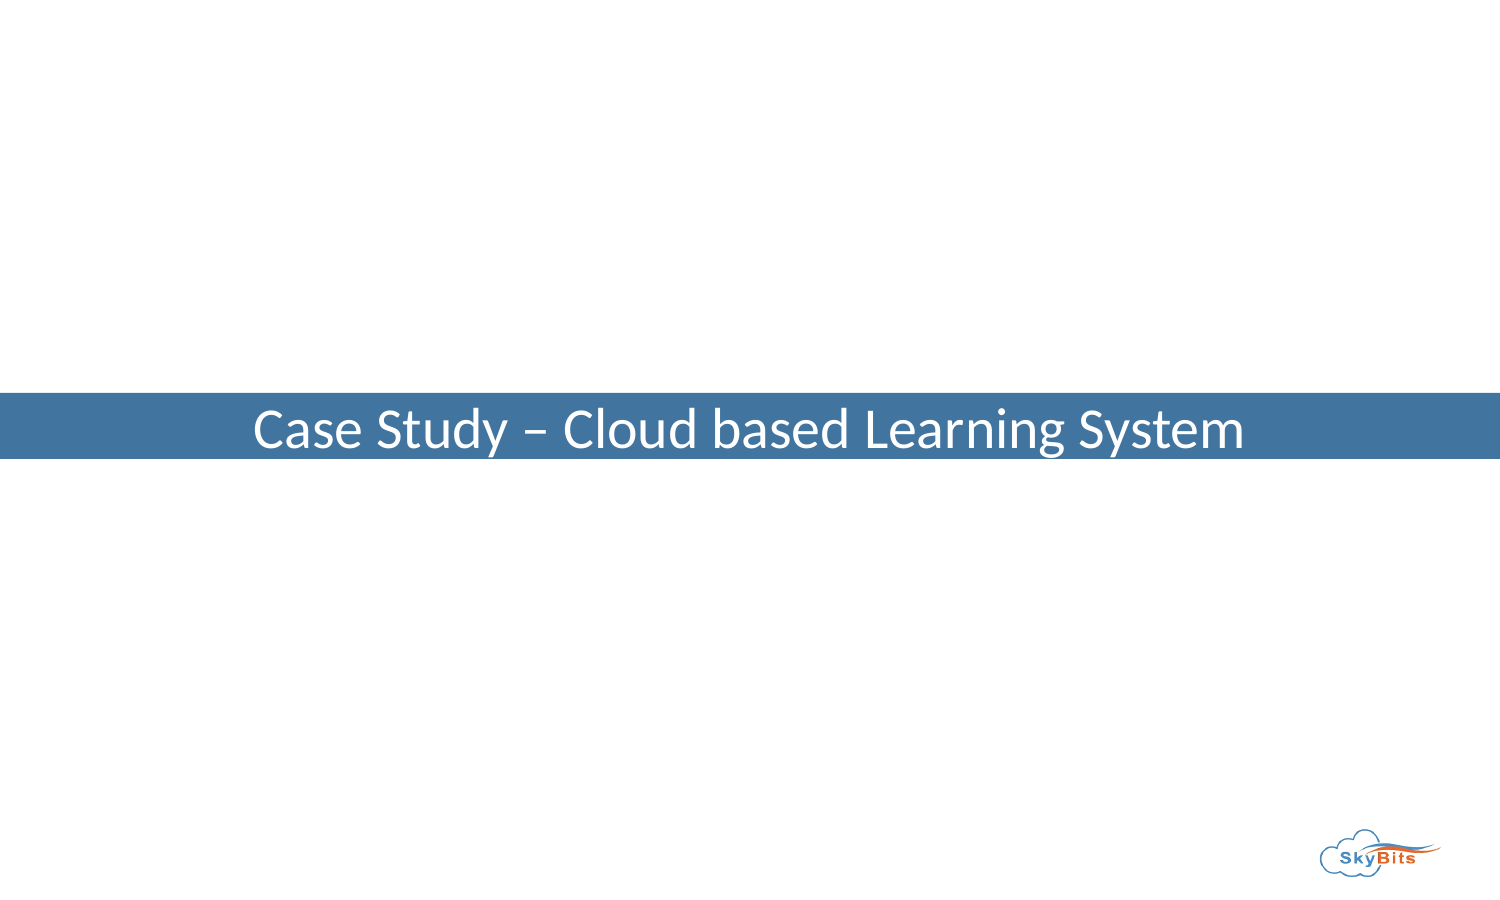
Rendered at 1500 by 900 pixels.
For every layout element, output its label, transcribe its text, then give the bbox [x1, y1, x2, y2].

text_box Case Study – Cloud based Learning System [0, 392, 1500, 459]
picture [1312, 827, 1445, 880]
